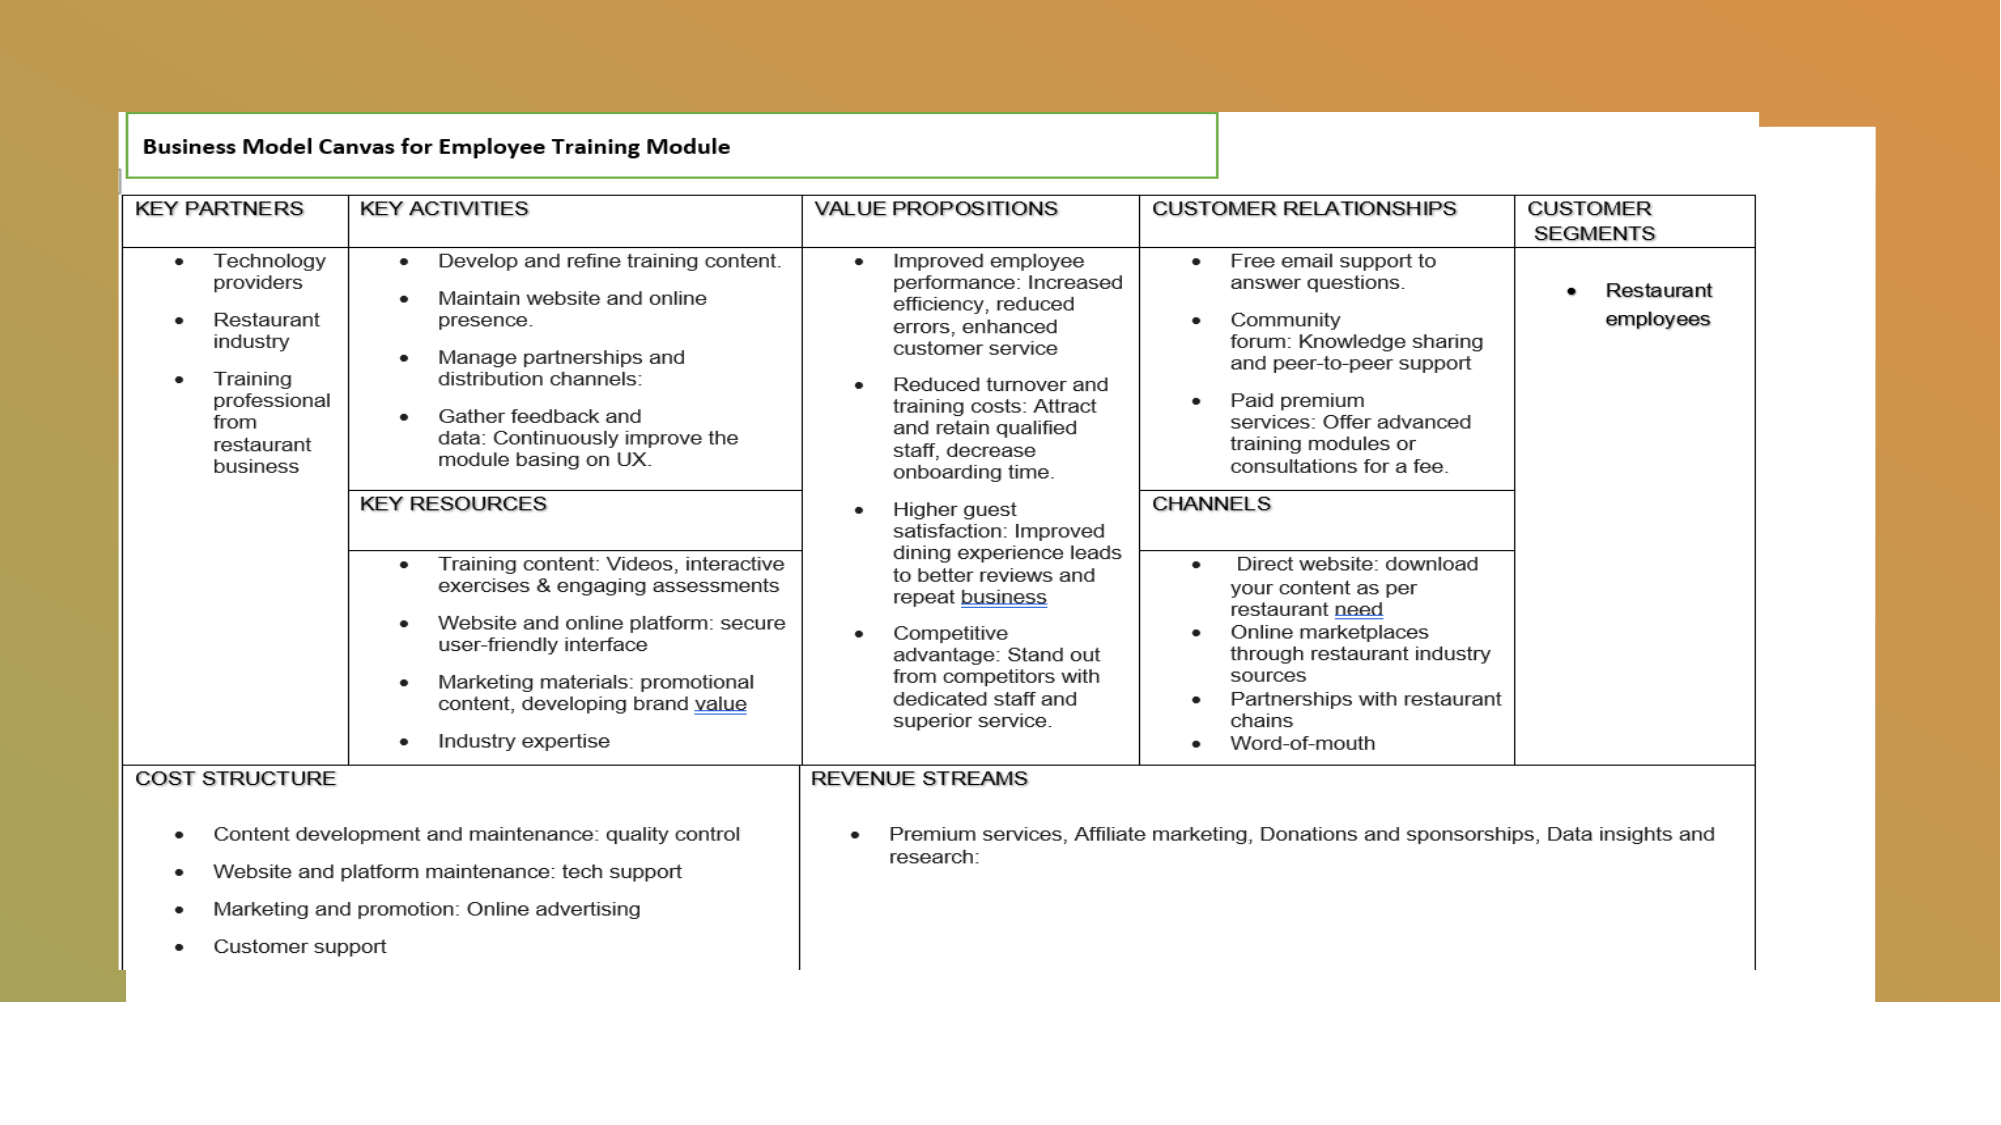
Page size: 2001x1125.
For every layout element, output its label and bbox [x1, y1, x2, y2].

picture [118, 112, 1760, 970]
